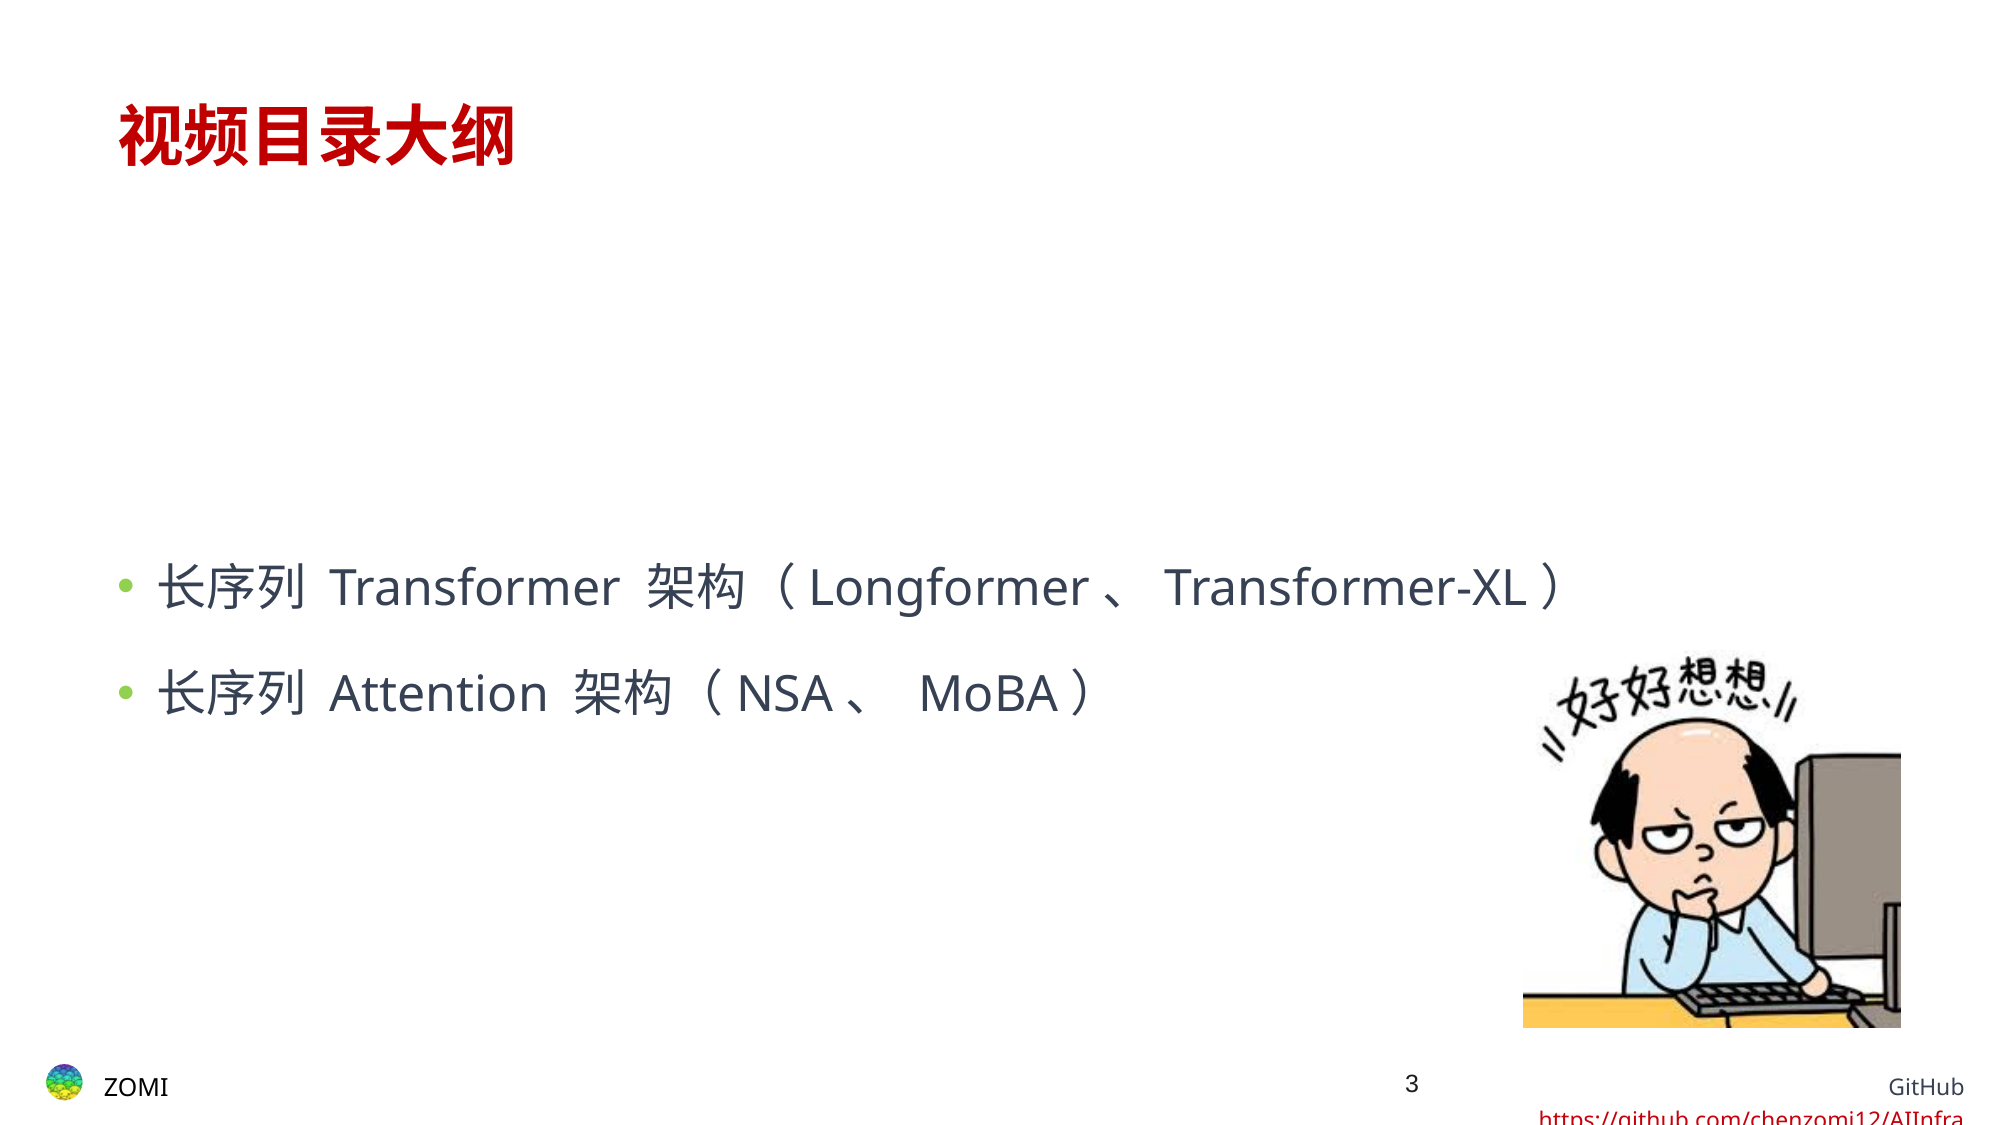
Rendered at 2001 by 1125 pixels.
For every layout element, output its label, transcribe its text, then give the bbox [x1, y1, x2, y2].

picture [1523, 649, 1902, 1028]
title 视频目录大纲 [102, 85, 1901, 183]
picture [47, 1065, 82, 1100]
list 长序列 Transformer 架构（Longformer、Transformer-XL） 长序列 Attention 架构（NSA、 MoBA） [102, 204, 1901, 1043]
